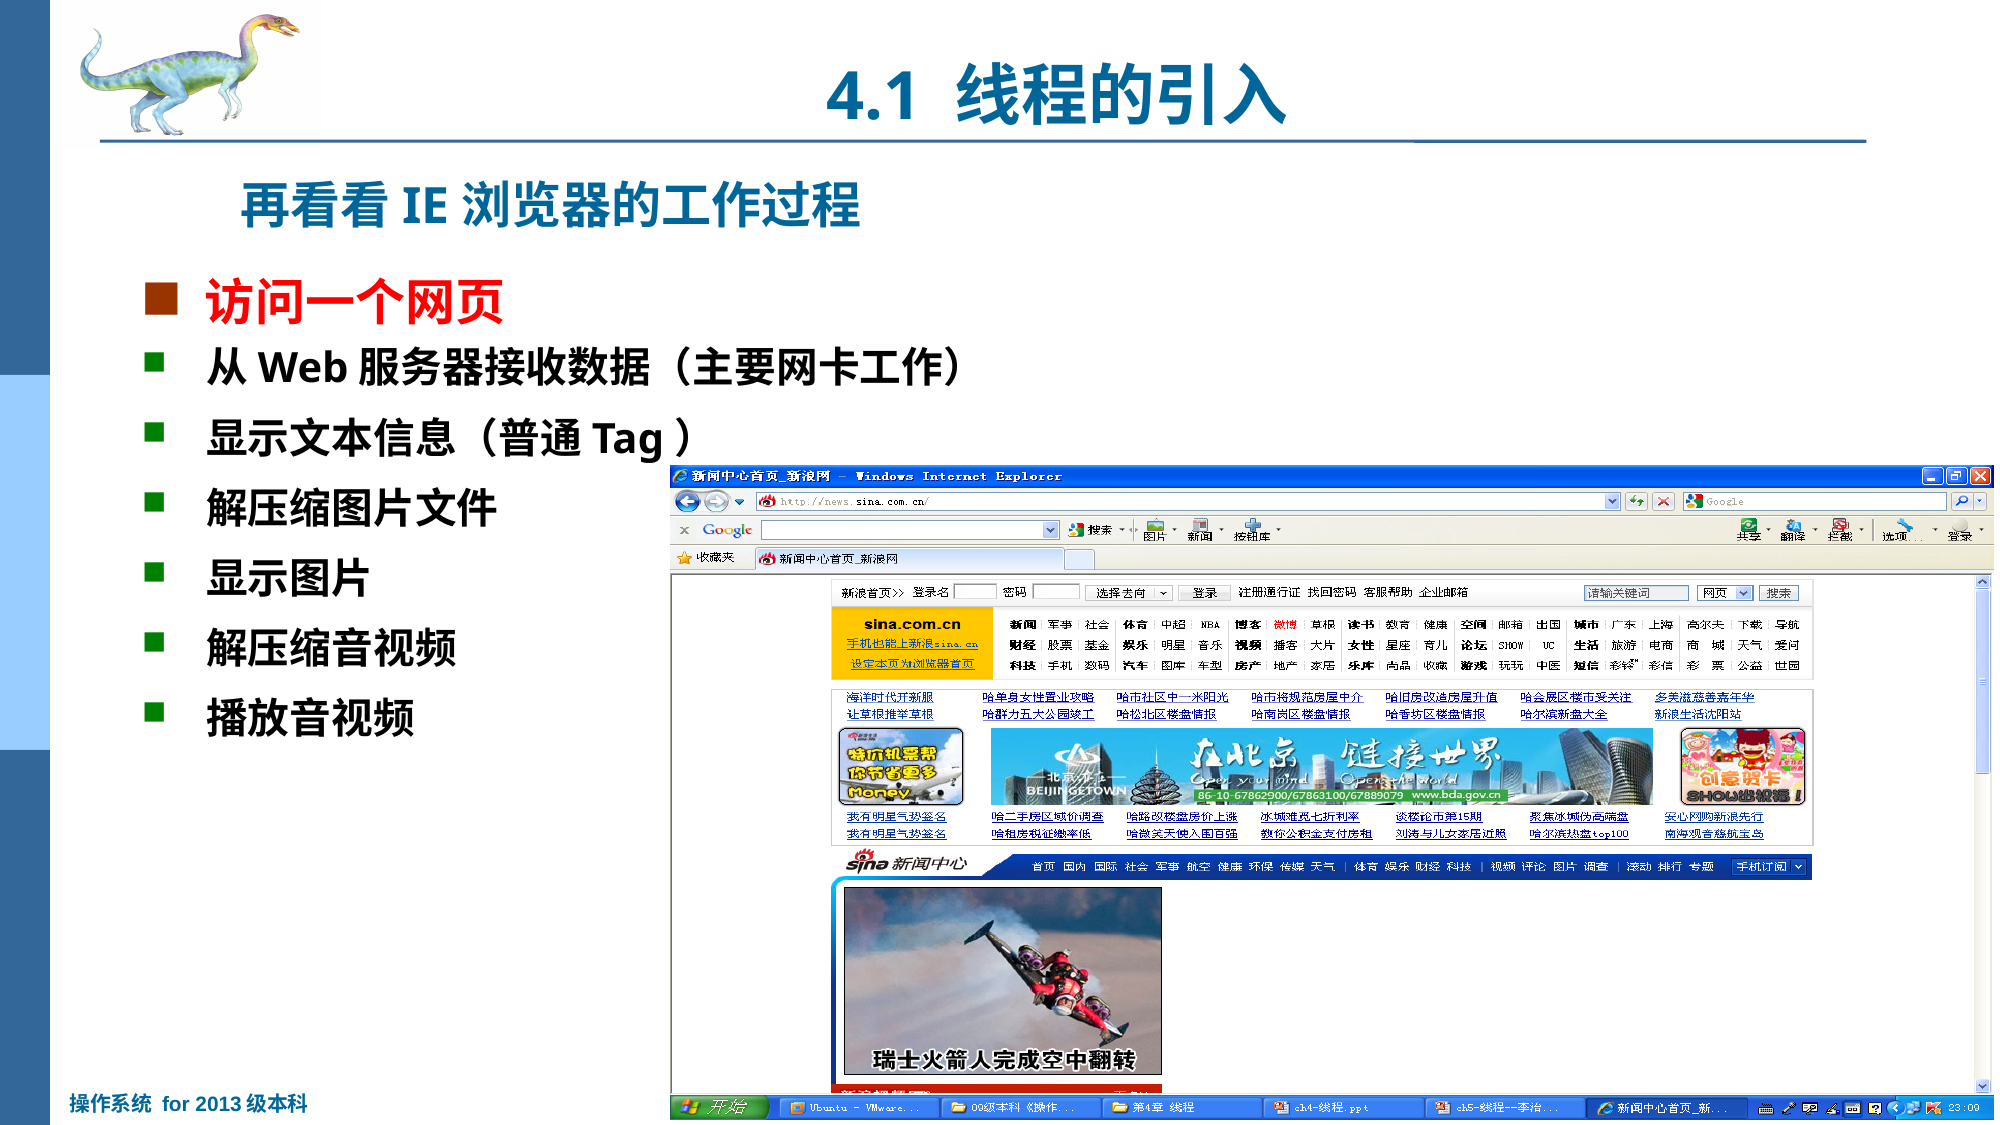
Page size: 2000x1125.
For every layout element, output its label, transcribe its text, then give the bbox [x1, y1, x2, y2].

title 再看看IE浏览器的工作过程 [83, 167, 1019, 241]
picture [670, 465, 1994, 1120]
picture [62, 0, 324, 149]
text_box 4.1 线程的引入 [359, 45, 1755, 141]
text_box 从Web服务器接收数据（主要网卡工作） 显示文本信息（普通Tag） 解压缩图片文件 显示图片 解压缩音视频 播放音视频 [87, 339, 1478, 749]
text_box 访问一个网页 [133, 245, 742, 329]
